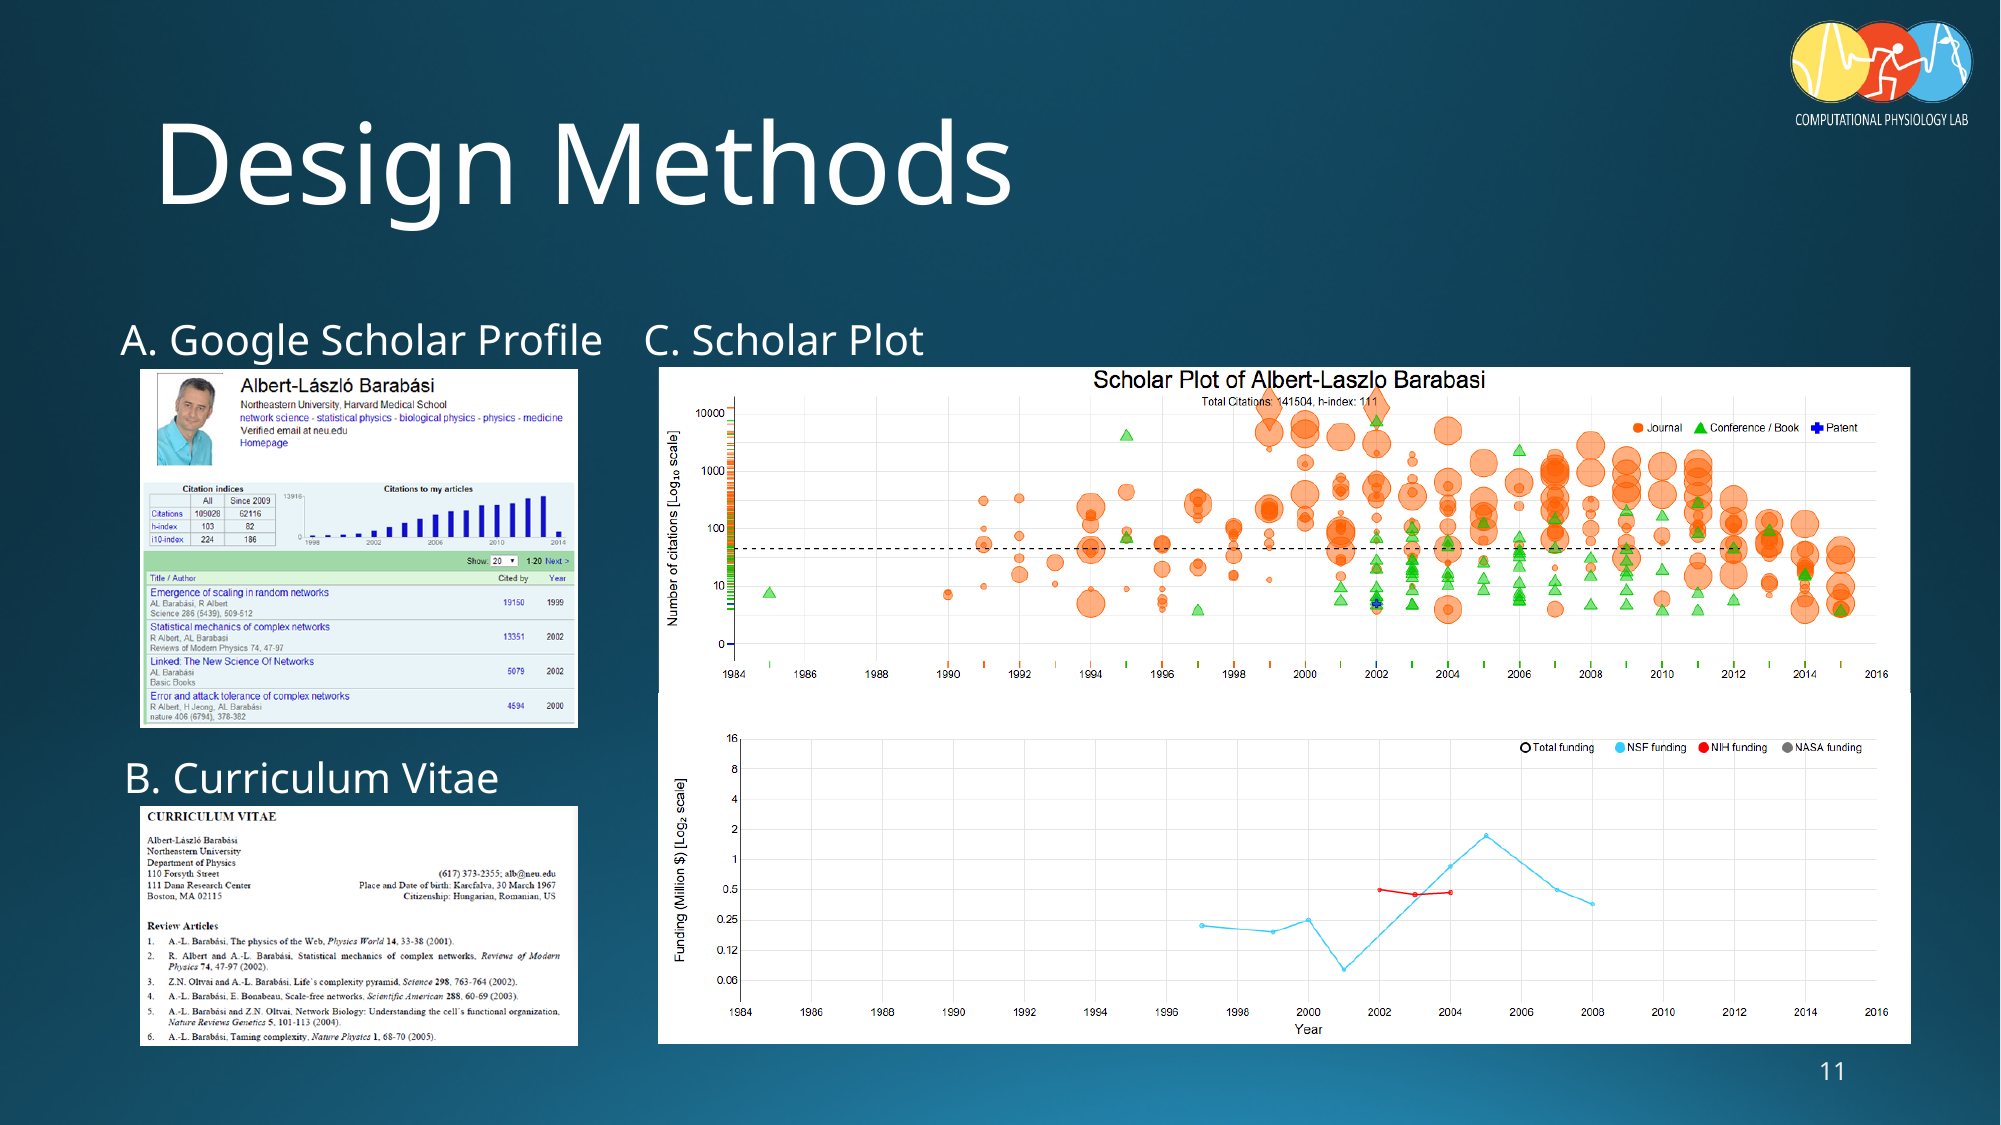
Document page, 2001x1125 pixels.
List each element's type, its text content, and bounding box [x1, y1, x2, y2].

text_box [130, 744, 578, 1046]
picture [0, 0, 2001, 1125]
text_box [642, 306, 1911, 1045]
title Design Methods [137, 59, 1863, 278]
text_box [130, 306, 593, 728]
slide_number 11 [1412, 1045, 1863, 1103]
